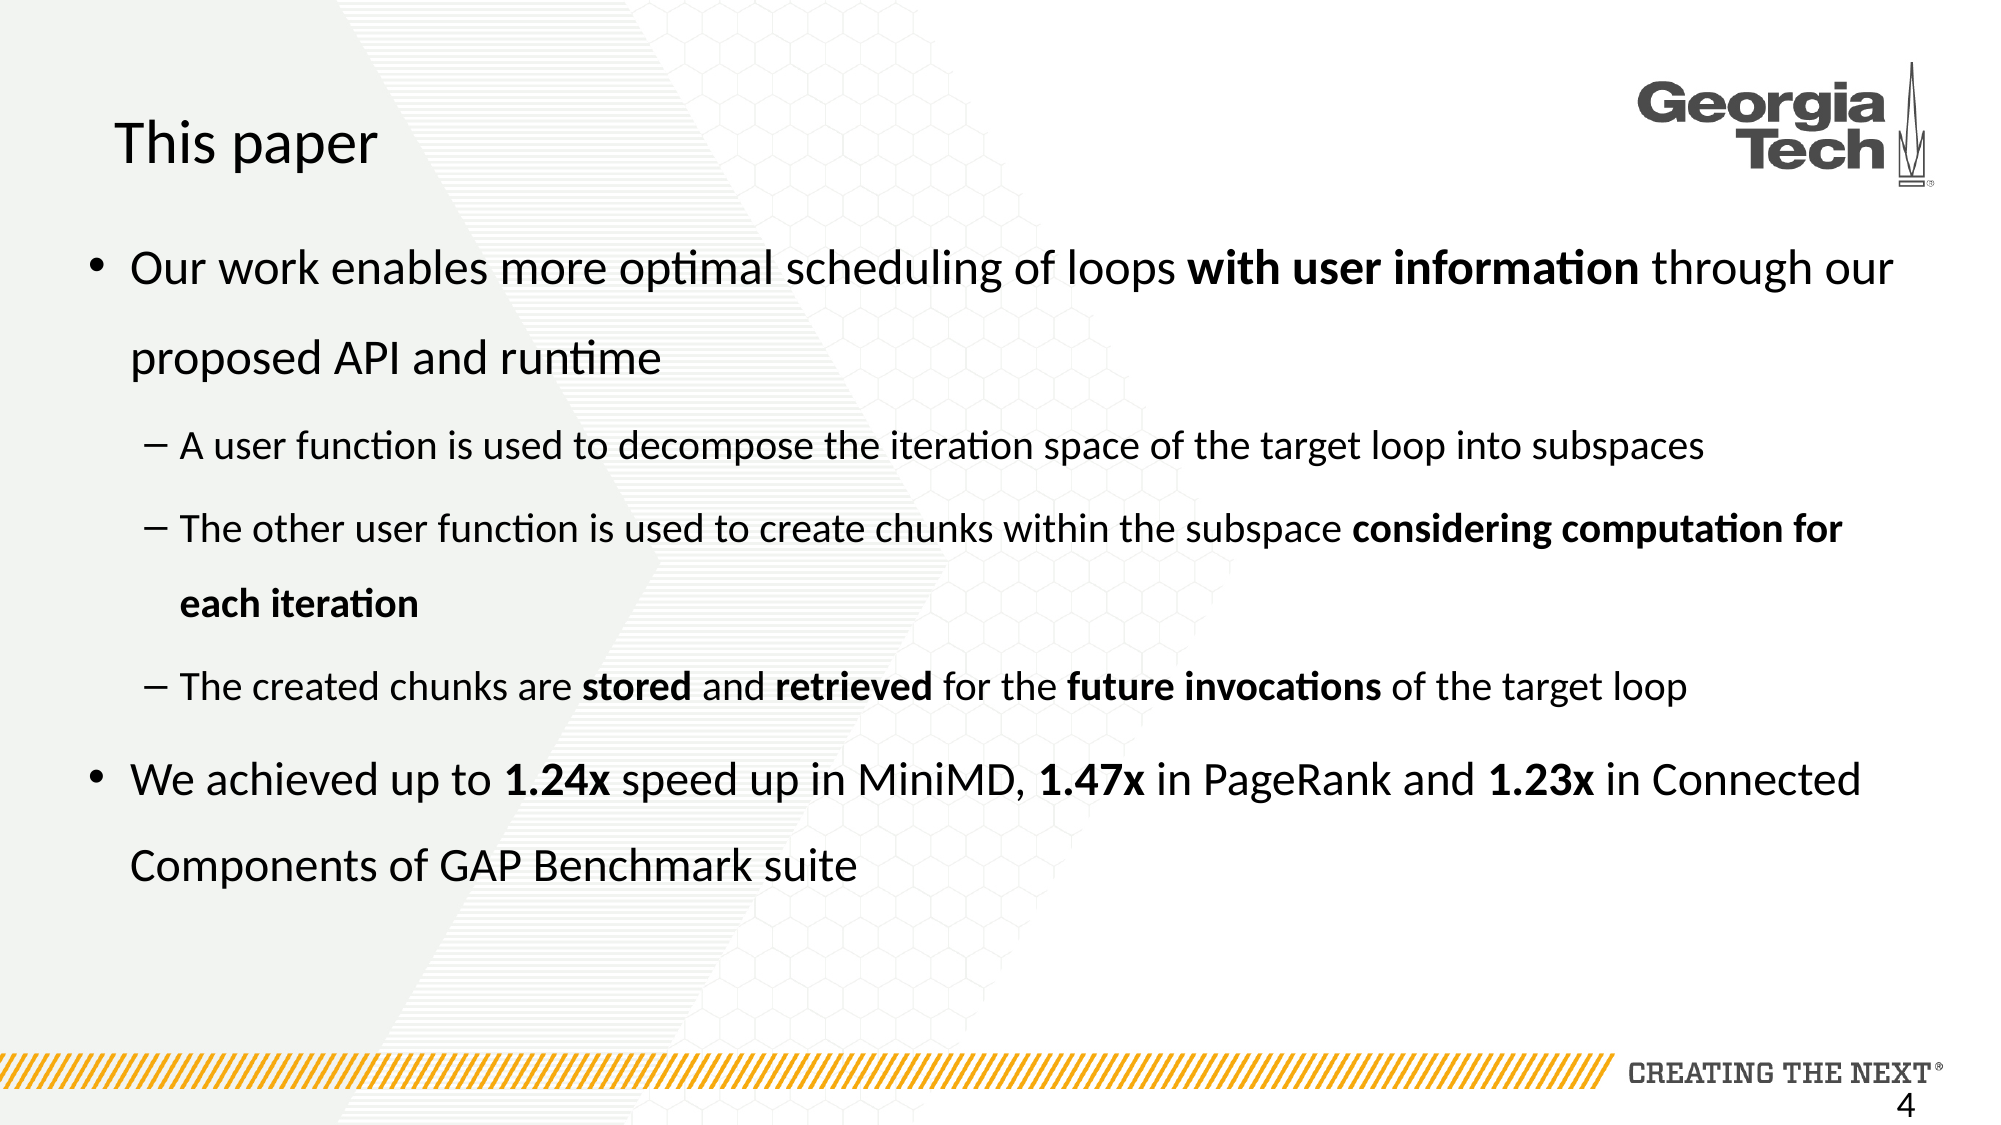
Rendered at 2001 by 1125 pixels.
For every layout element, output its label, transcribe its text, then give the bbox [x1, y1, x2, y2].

list Our work enables more optimal scheduling of loops with user information through our proposed API and runtime A user function is used to decompose the iteration space of the target loop into subspaces The other user function is used to create chunks within the subspace considering computation for each iteration The created chunks are stored and retrieved for the future invocations of the target loop We achieved up to 1.24x speed up in MiniMD, 1.47x in PageRank and 1.23x in Connected Components of GAP Benchmark suite [73, 196, 1933, 976]
slide_number 4 [1881, 1072, 2000, 1125]
picture [0, 0, 2001, 1125]
title This paper [99, 45, 1434, 196]
